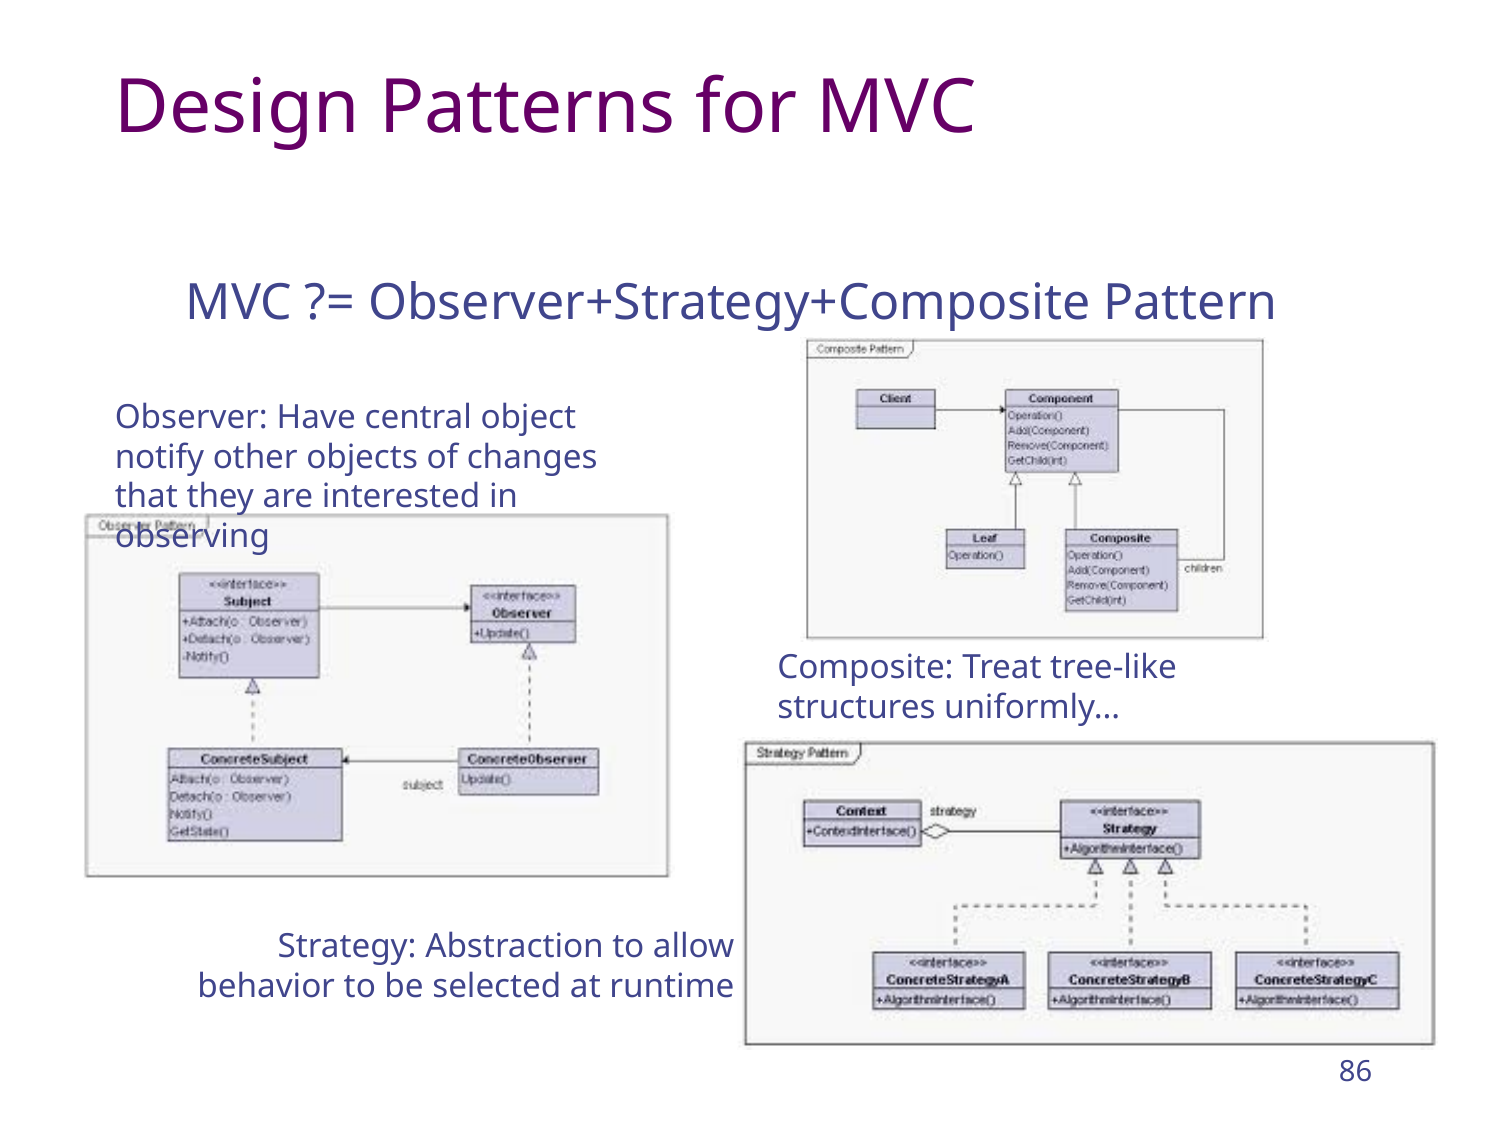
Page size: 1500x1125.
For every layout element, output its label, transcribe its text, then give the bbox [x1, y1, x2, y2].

text_box Strategy: Abstraction to allow behavior to be selected at runtime [174, 916, 732, 1012]
text_box Observer: Have central object notify other objects of changes that they are interested in observing [99, 387, 675, 511]
title Design Patterns for MVC [99, 50, 1438, 238]
picture [799, 337, 1269, 642]
slide_number 86 [1074, 1059, 1388, 1100]
text_box MVC ?= Observer+Strategy+Composite Pattern [171, 261, 1294, 337]
text_box Composite: Treat tree-like structures uniformly… [762, 637, 1338, 732]
picture [83, 512, 676, 882]
picture [737, 737, 1438, 1051]
